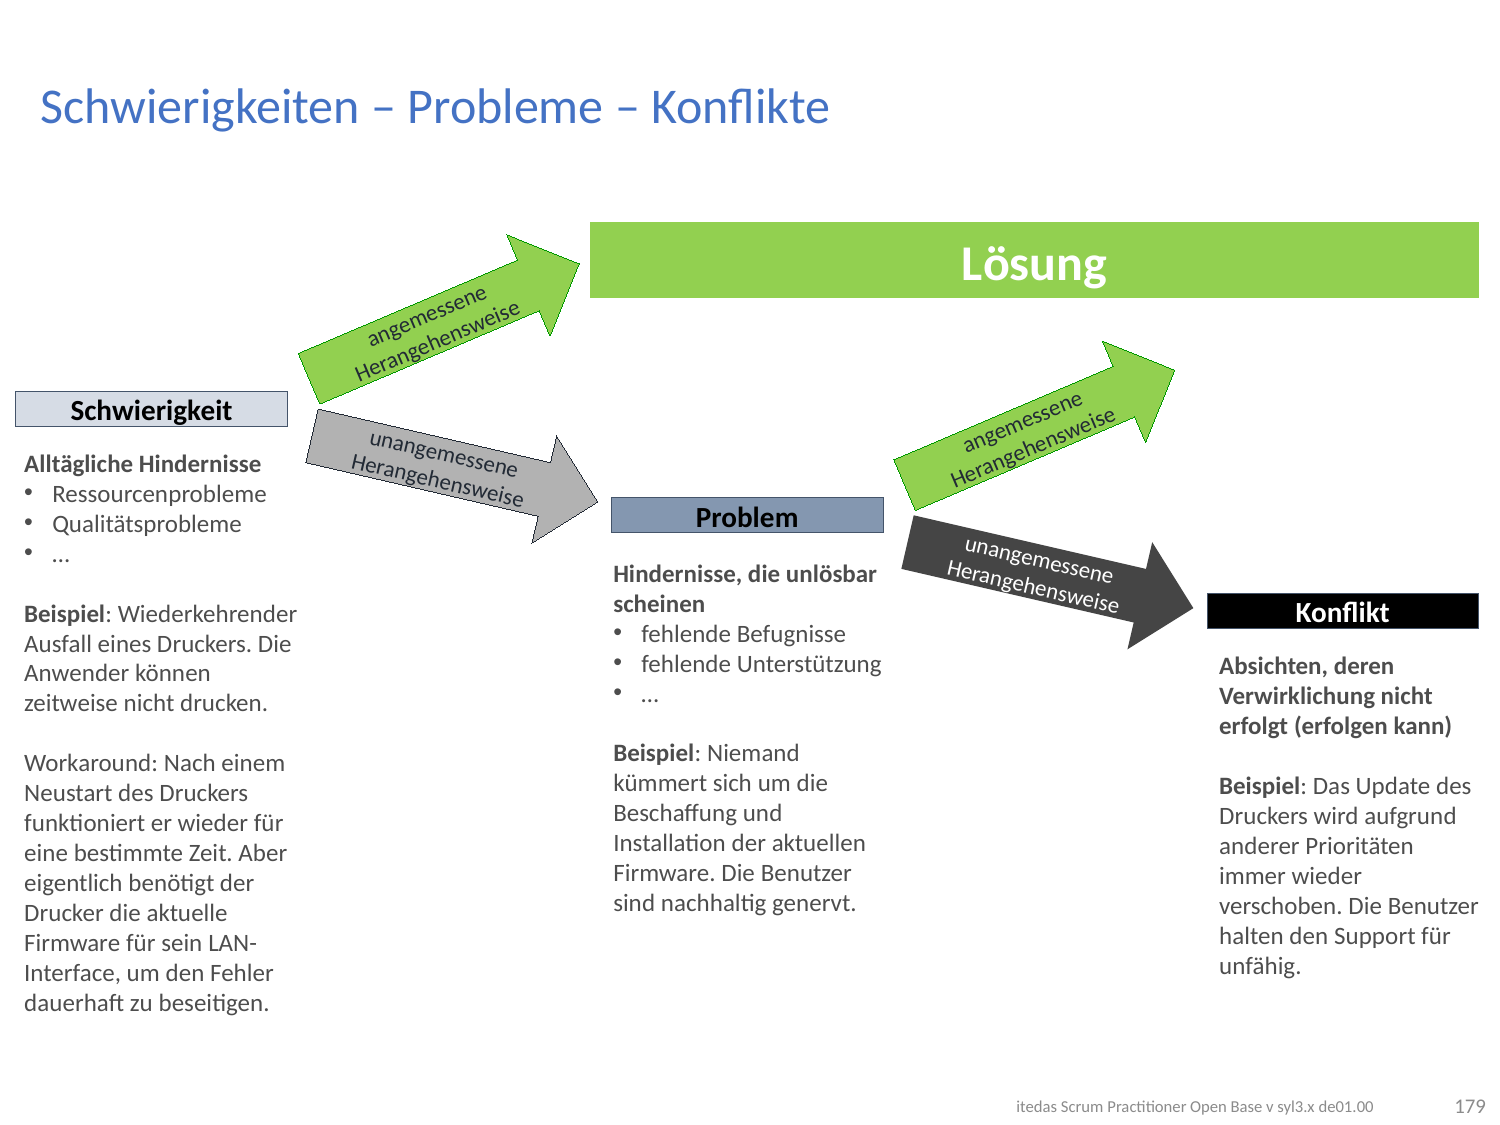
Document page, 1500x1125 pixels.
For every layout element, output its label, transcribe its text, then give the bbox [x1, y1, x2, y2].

title Schwierigkeiten – Probleme – Konflikte [40, 67, 1460, 147]
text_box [1204, 581, 1495, 991]
footer itedas Scrum Practitioner Open Base v syl3.x de01.00 [874, 1095, 1375, 1120]
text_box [297, 266, 602, 525]
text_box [893, 372, 1198, 631]
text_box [9, 379, 317, 1031]
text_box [598, 485, 904, 929]
slide_number 179 [1387, 1092, 1487, 1123]
text_box Lösung [590, 222, 1479, 298]
